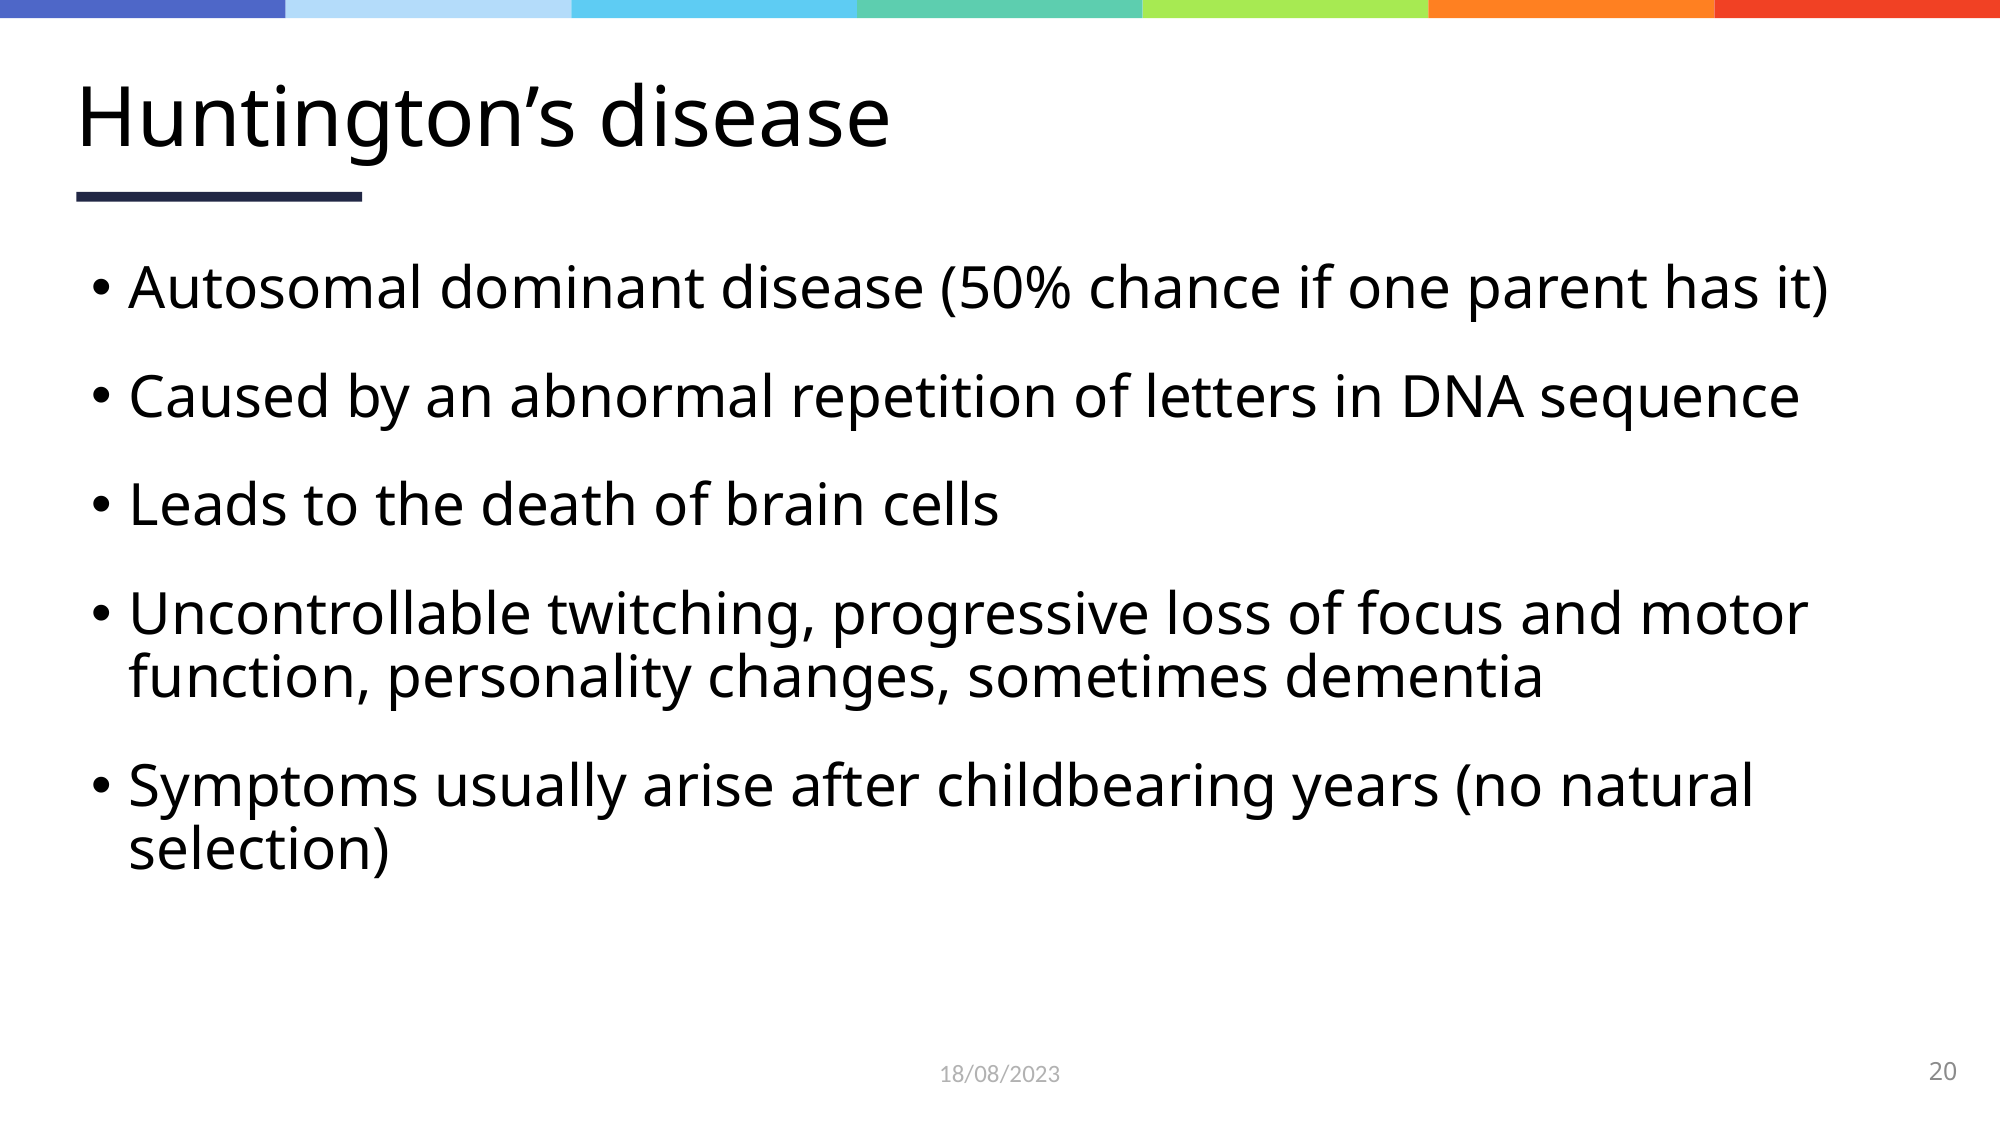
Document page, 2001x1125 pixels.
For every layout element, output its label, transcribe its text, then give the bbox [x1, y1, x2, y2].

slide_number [774, 1042, 1225, 1103]
slide_number 20 [1904, 1042, 1973, 1103]
list Autosomal dominant disease (50% chance if one parent has it) Caused by an abnormal repetition of letters in DNA sequence Leads to the death of brain cells Uncontrollable twitching, progressive loss of focus and motor function, personality changes, sometimes dementia Symptoms usually arise after childbearing years (no natural selection) [76, 250, 1938, 1014]
title Huntington’s disease [60, 62, 1938, 178]
